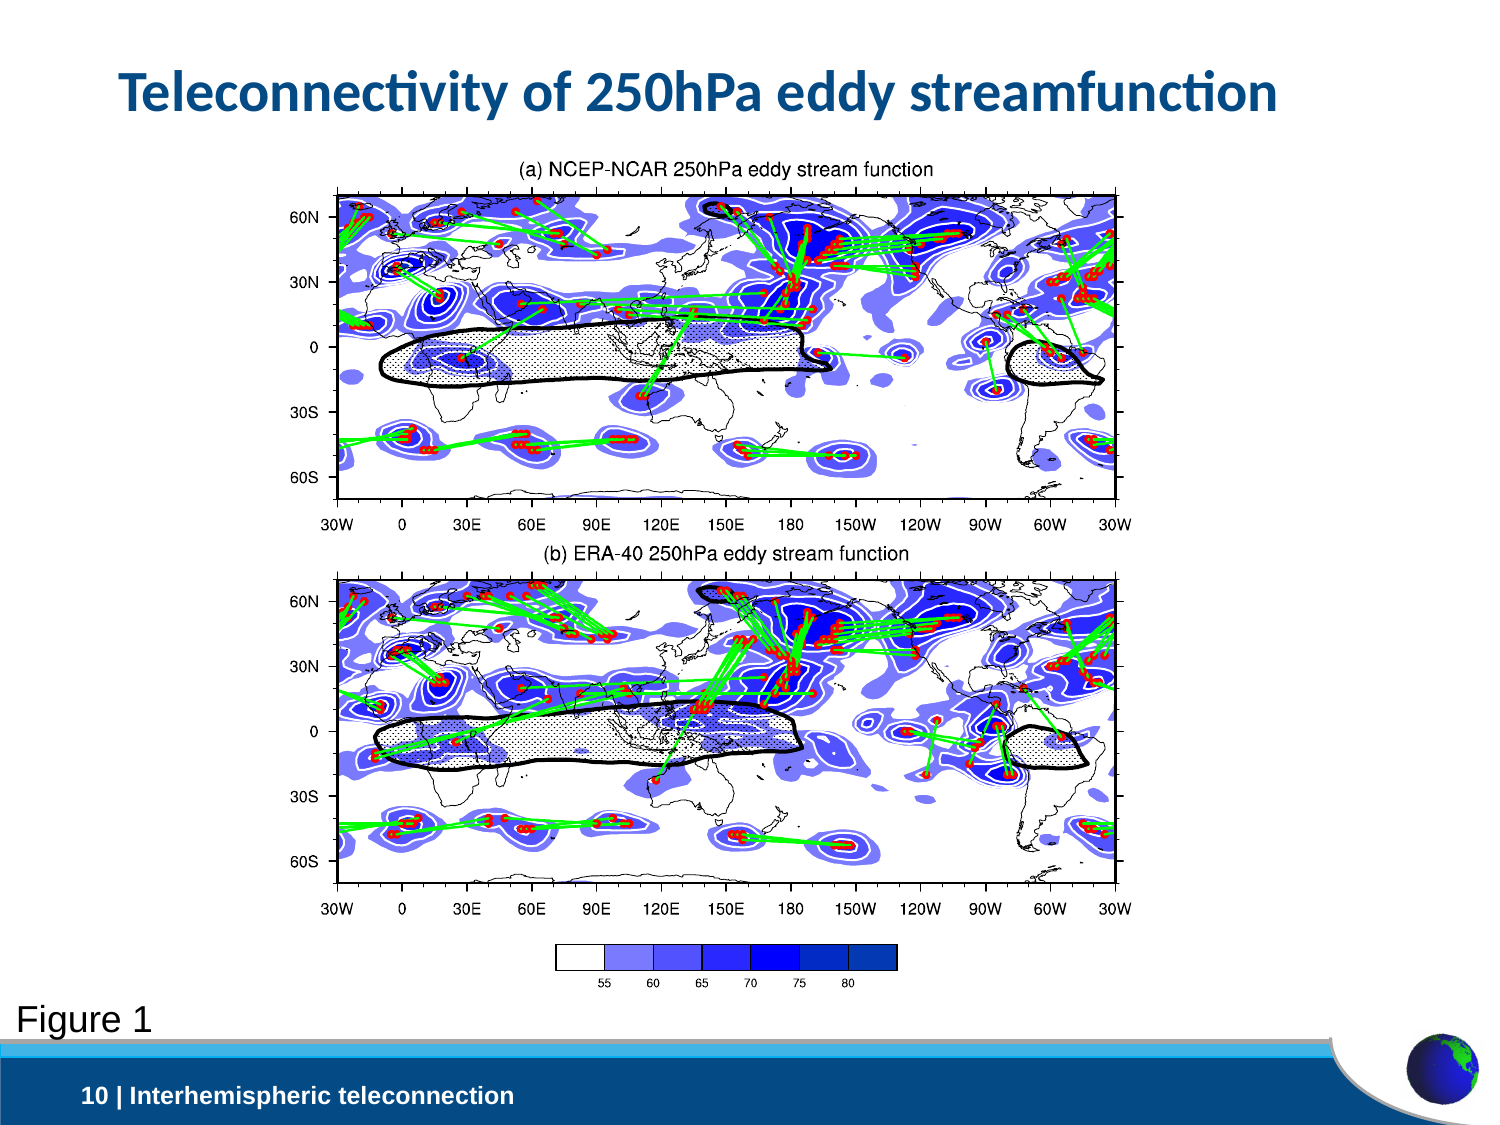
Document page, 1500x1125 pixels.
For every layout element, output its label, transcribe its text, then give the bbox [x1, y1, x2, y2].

text_box Figure 1 [1, 987, 168, 1048]
slide_number 10 | Interhemispheric teleconnection [65, 1065, 1317, 1125]
picture [290, 160, 1132, 988]
title Teleconnectivity of 250hPa eddy streamfunction [103, 45, 1397, 140]
